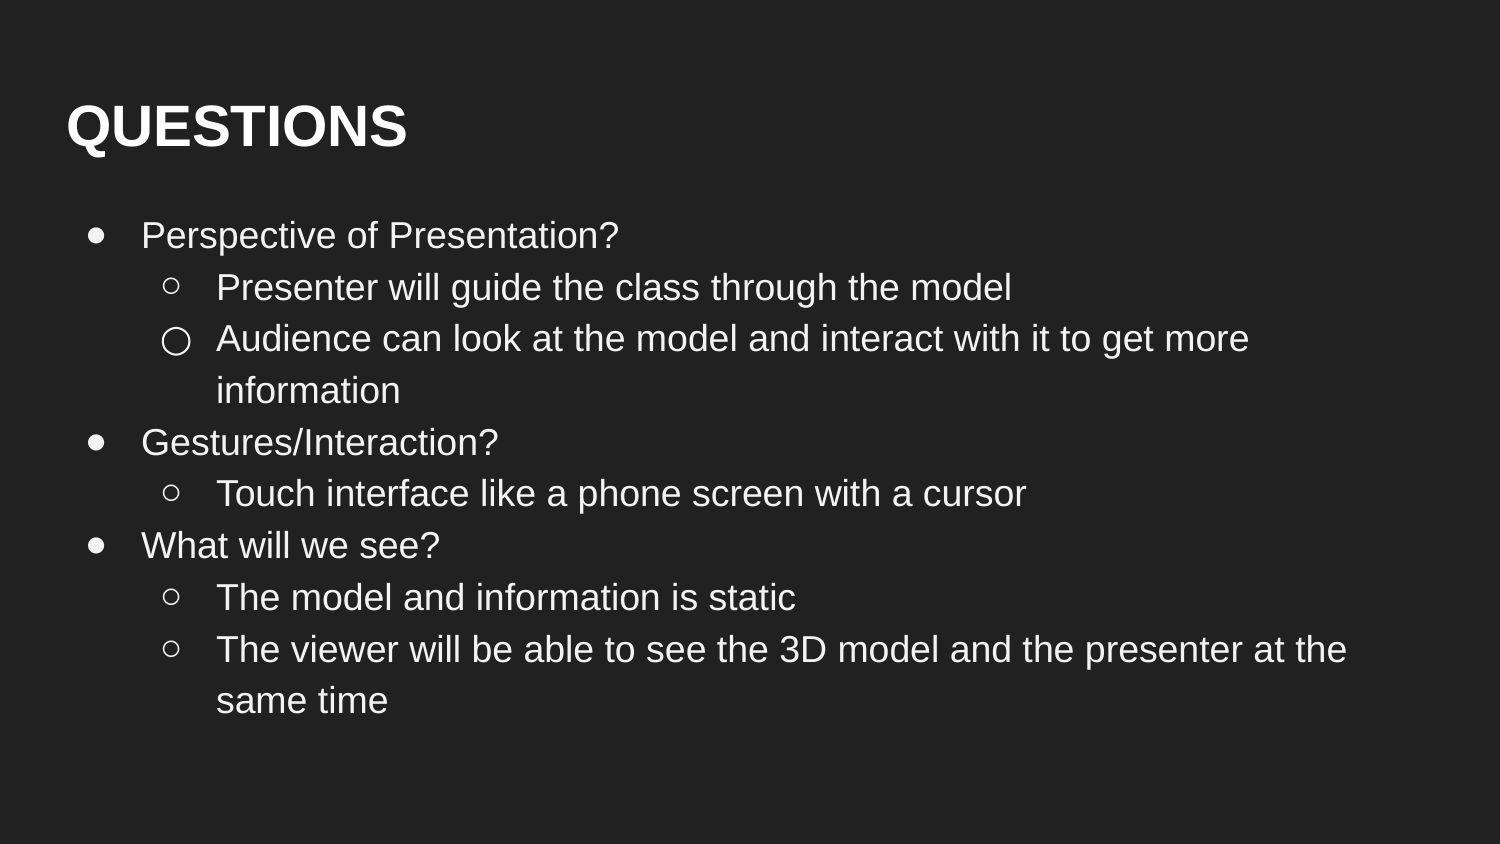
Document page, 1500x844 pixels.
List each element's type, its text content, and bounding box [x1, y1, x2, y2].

title QUESTIONS [51, 72, 1449, 167]
list Perspective of Presentation? Presenter will guide the class through the model Audience can look at the model and interact with it to get more information Gestures/Interaction? Touch interface like a phone screen with a cursor What will we see? The model and information is static The viewer will be able to see the 3D model and the presenter at the same time [51, 189, 1449, 750]
